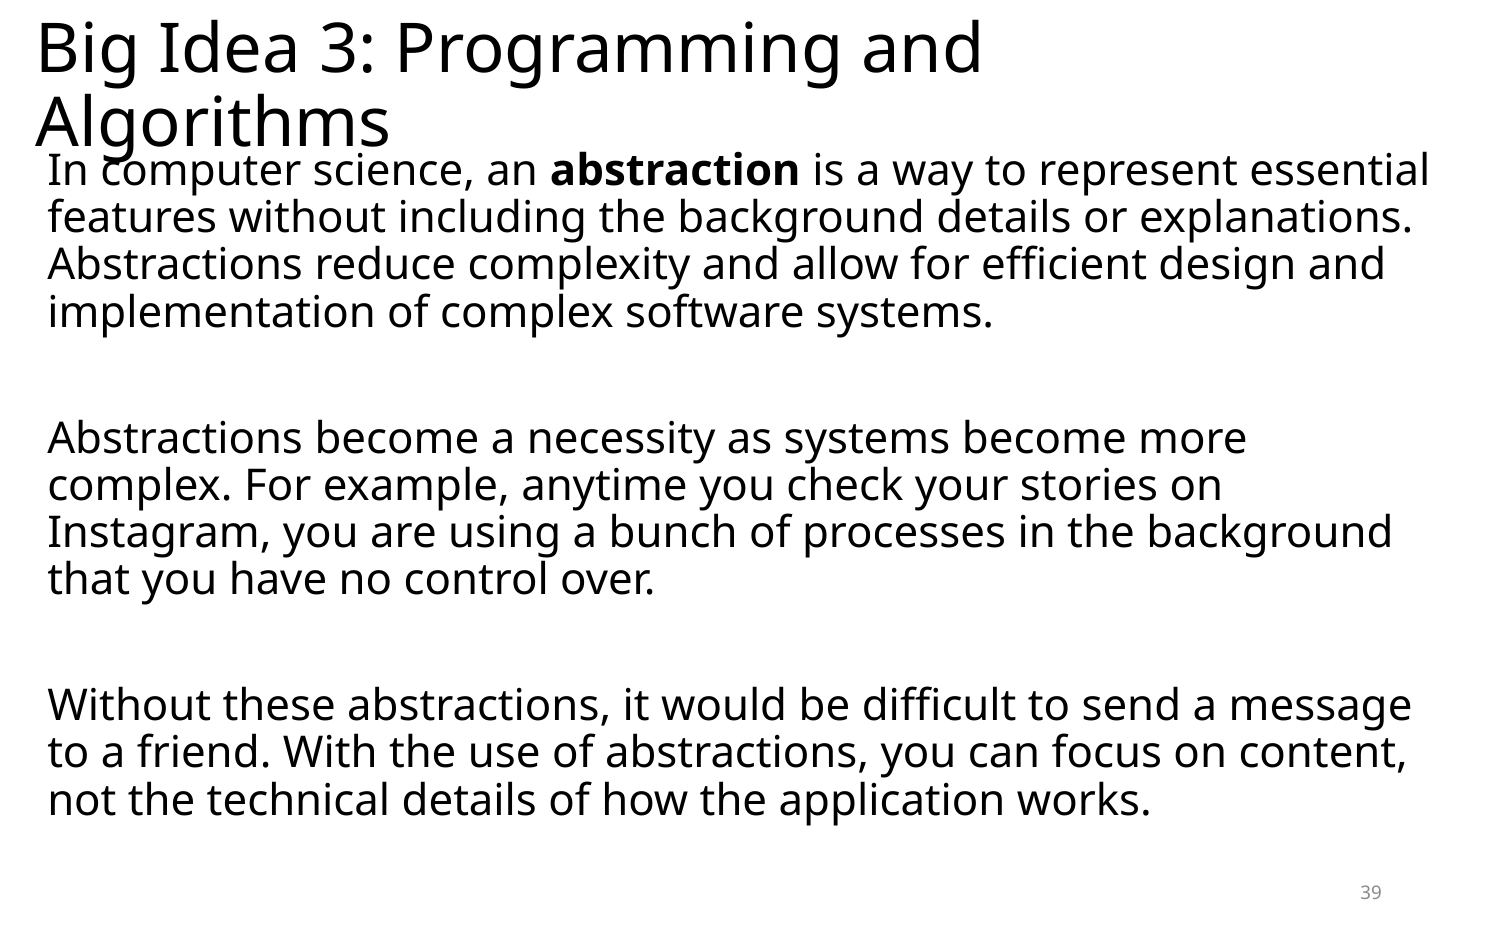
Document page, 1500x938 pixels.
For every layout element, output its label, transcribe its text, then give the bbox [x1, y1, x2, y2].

slide_number 39 [1059, 868, 1397, 919]
list ﻿In computer science, an abstraction is a way to represent essential features without including the background details or explanations. Abstractions reduce complexity and allow for efficient design and implementation of complex software systems. Abstractions become a necessity as systems become more complex. For example, anytime you check your stories on Instagram, you are using a bunch of processes in the background that you have no control over. Without these abstractions, it would be difficult to send a message to a friend. With the use of abstractions, you can focus on content, not the technical details of how the application works. [32, 140, 1460, 919]
title Big Idea 3: Programming and Algorithms [20, 18, 1315, 157]
